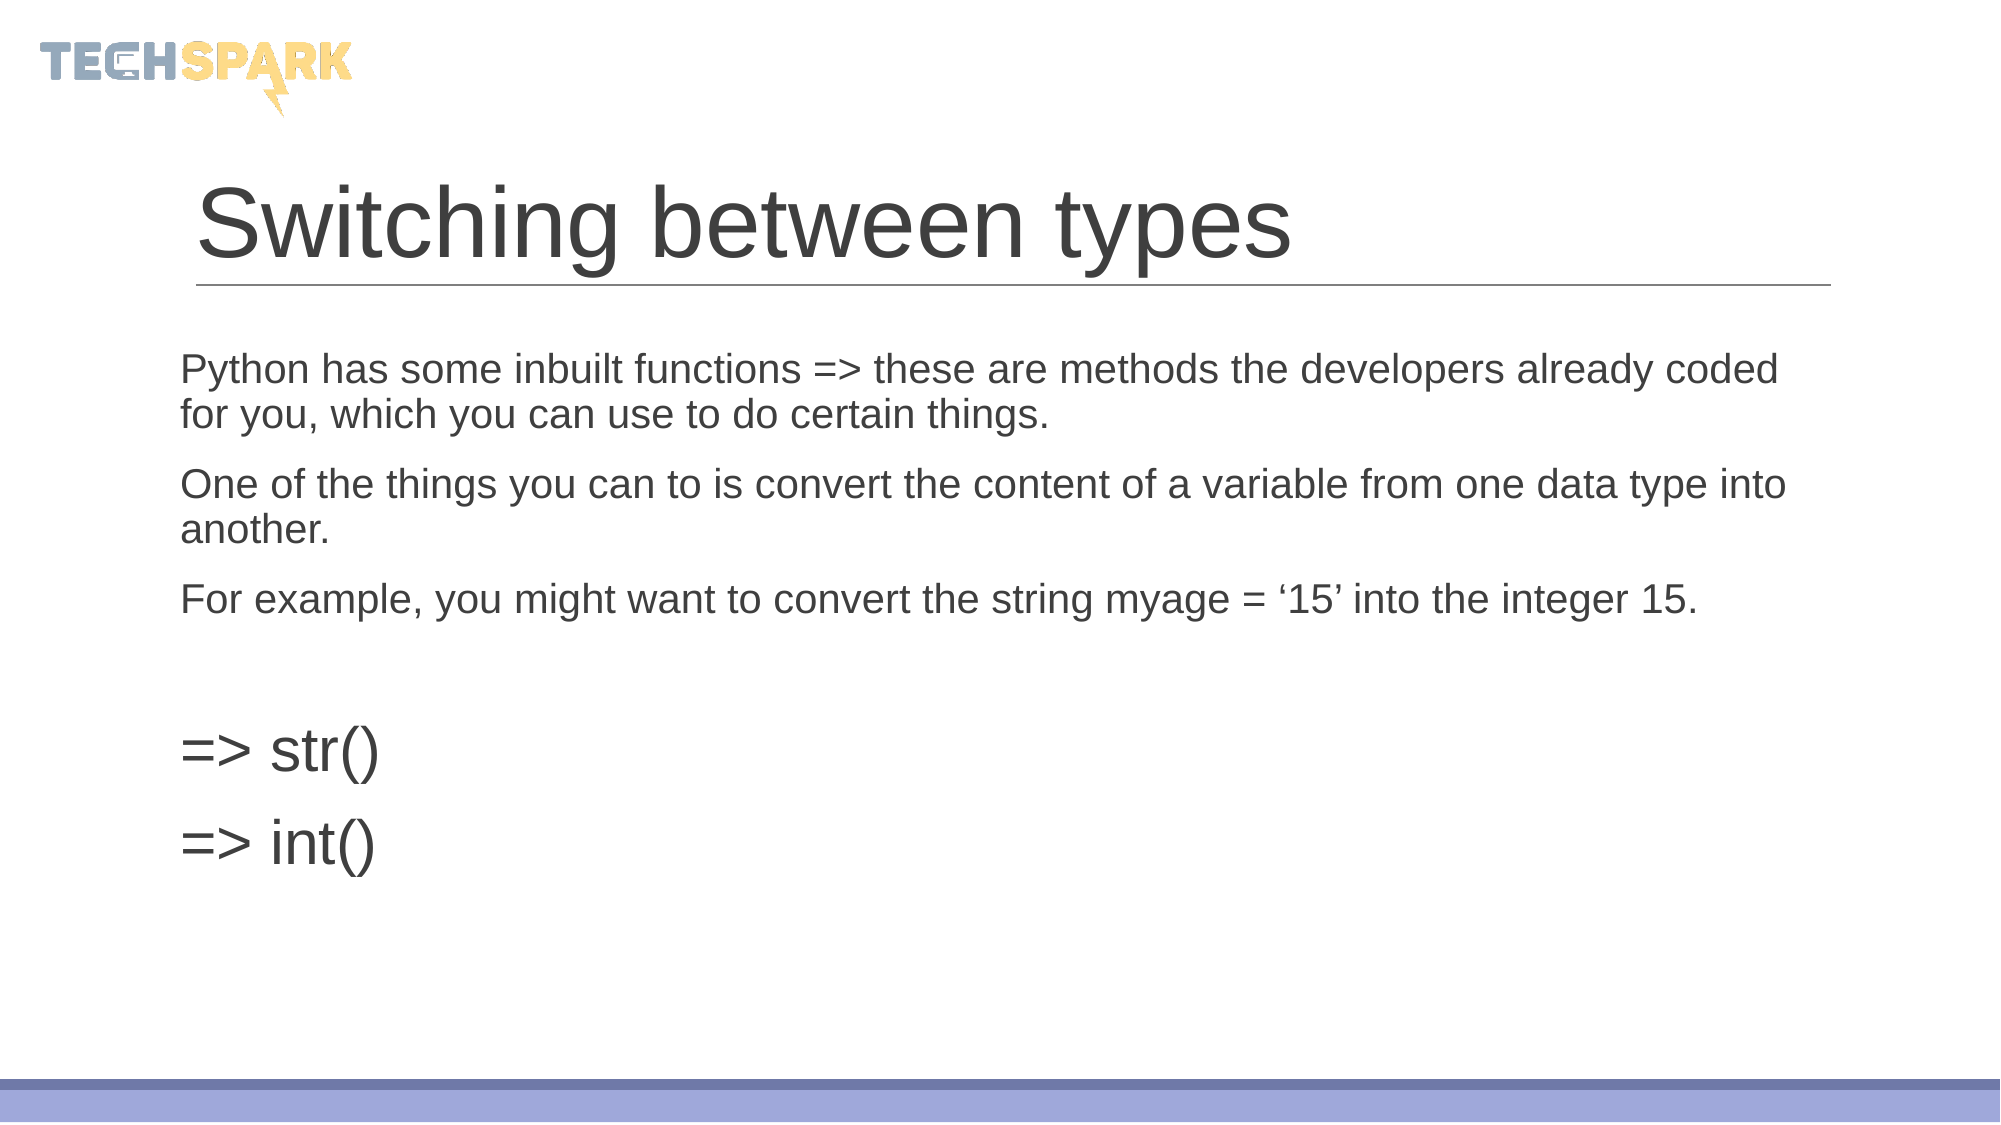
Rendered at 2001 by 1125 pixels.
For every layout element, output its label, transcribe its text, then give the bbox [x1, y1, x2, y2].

title Switching between types [180, 47, 1830, 285]
picture [34, 35, 357, 118]
list Python has some inbuilt functions => these are methods the developers already coded for you, which you can use to do certain things. One of the things you can to is convert the content of a variable from one data type into another. For example, you might want to convert the string myage = ‘15’ into the integer 15. => str() => int() [180, 340, 1830, 1001]
